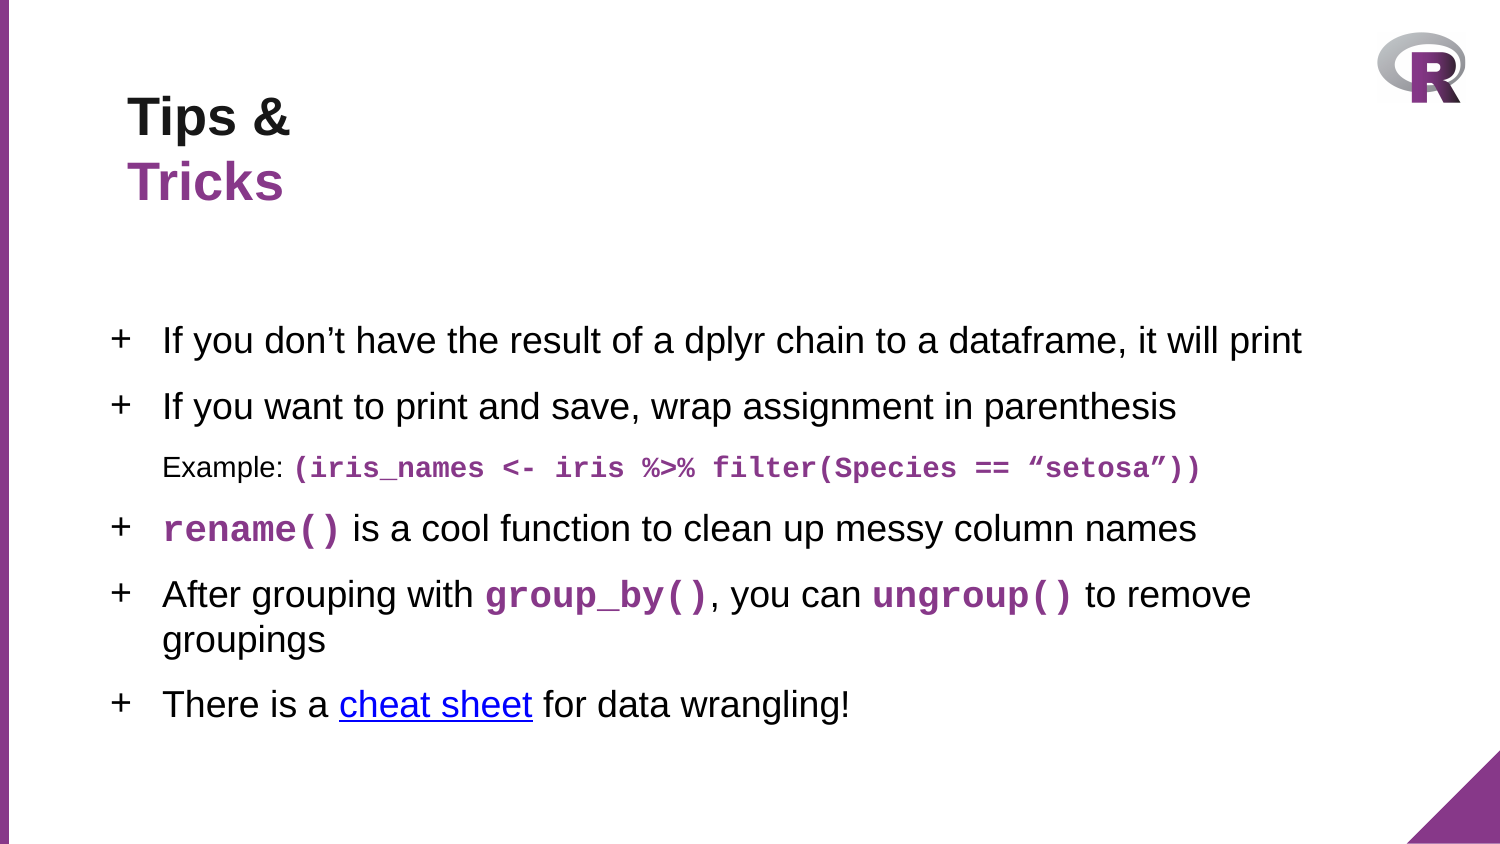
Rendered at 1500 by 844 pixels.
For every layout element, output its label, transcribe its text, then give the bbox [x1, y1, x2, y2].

list If you don’t have the result of a dplyr chain to a dataframe, it will print If you want to print and save, wrap assignment in parenthesis Example: (iris_names <- iris %>% filter(Species == “setosa”)) rename() is a cool function to clean up messy column names After grouping with group_by(), you can ungroup() to remove groupings There is a cheat sheet for data wrangling! [87, 307, 1413, 823]
text_box [1377, 32, 1466, 103]
title Tips & Tricks [125, 79, 417, 214]
